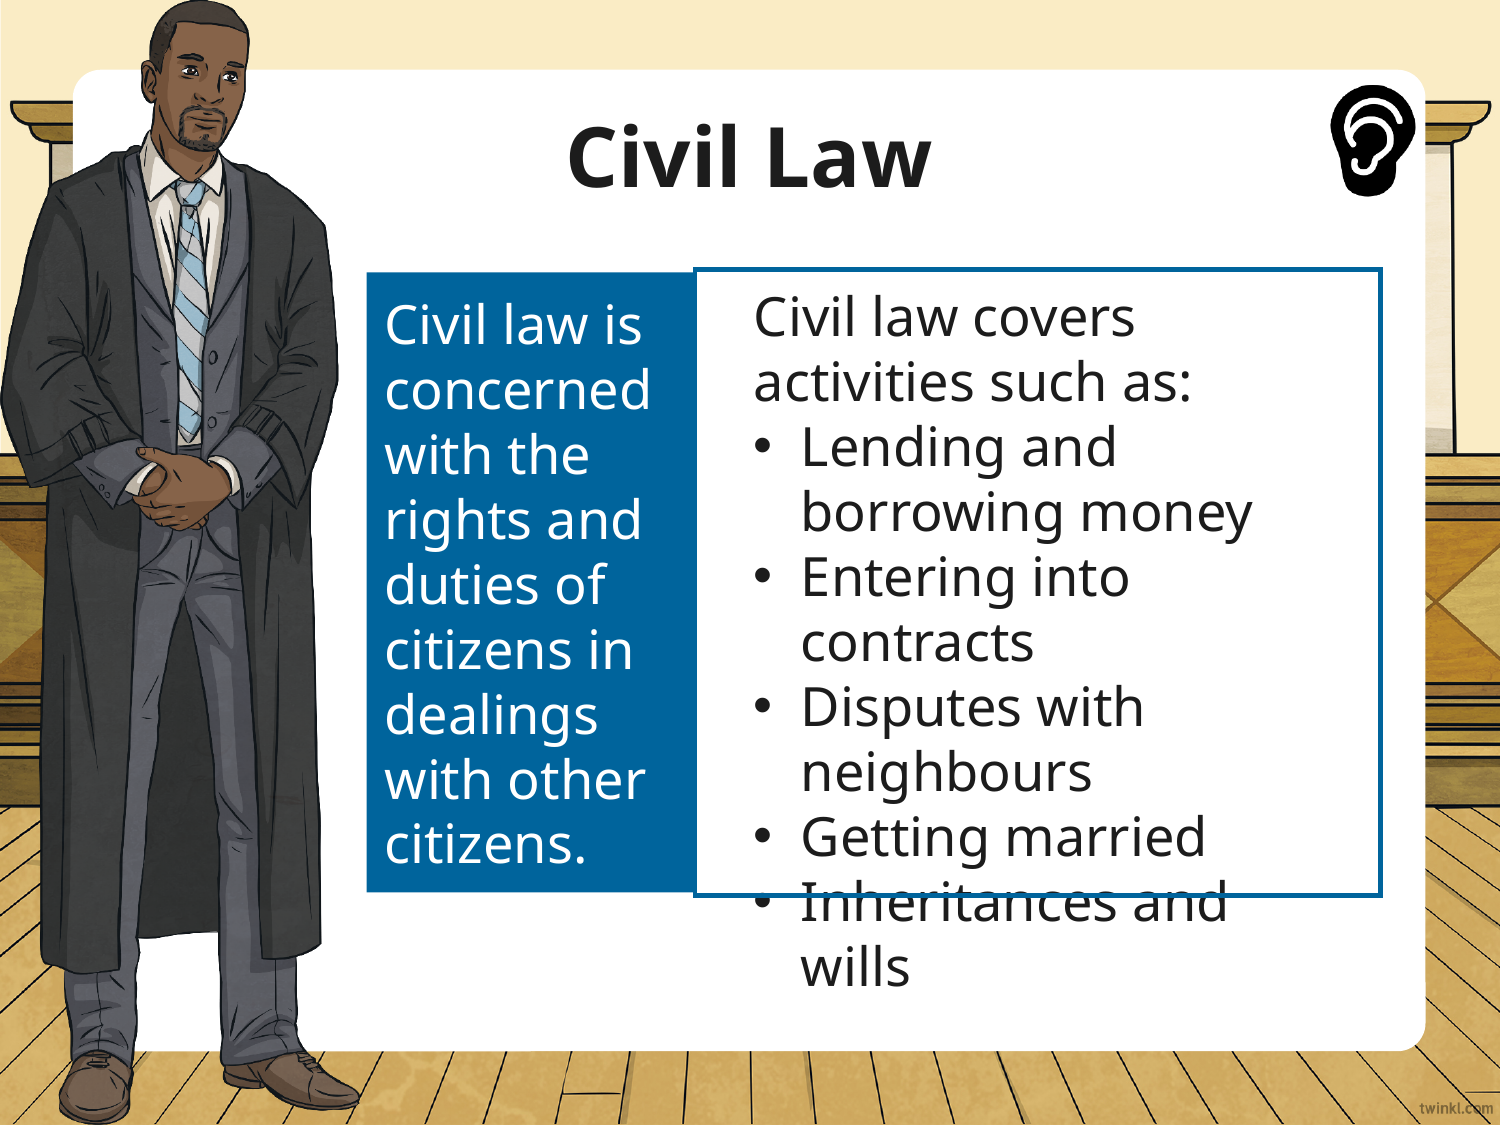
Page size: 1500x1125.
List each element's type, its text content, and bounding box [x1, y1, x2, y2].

picture [0, 0, 1500, 1125]
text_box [694, 269, 1381, 896]
text_box Civil law is concerned with the rights and duties of citizens in dealings with other citizens. [366, 271, 693, 893]
title Civil Law [360, 76, 1426, 244]
